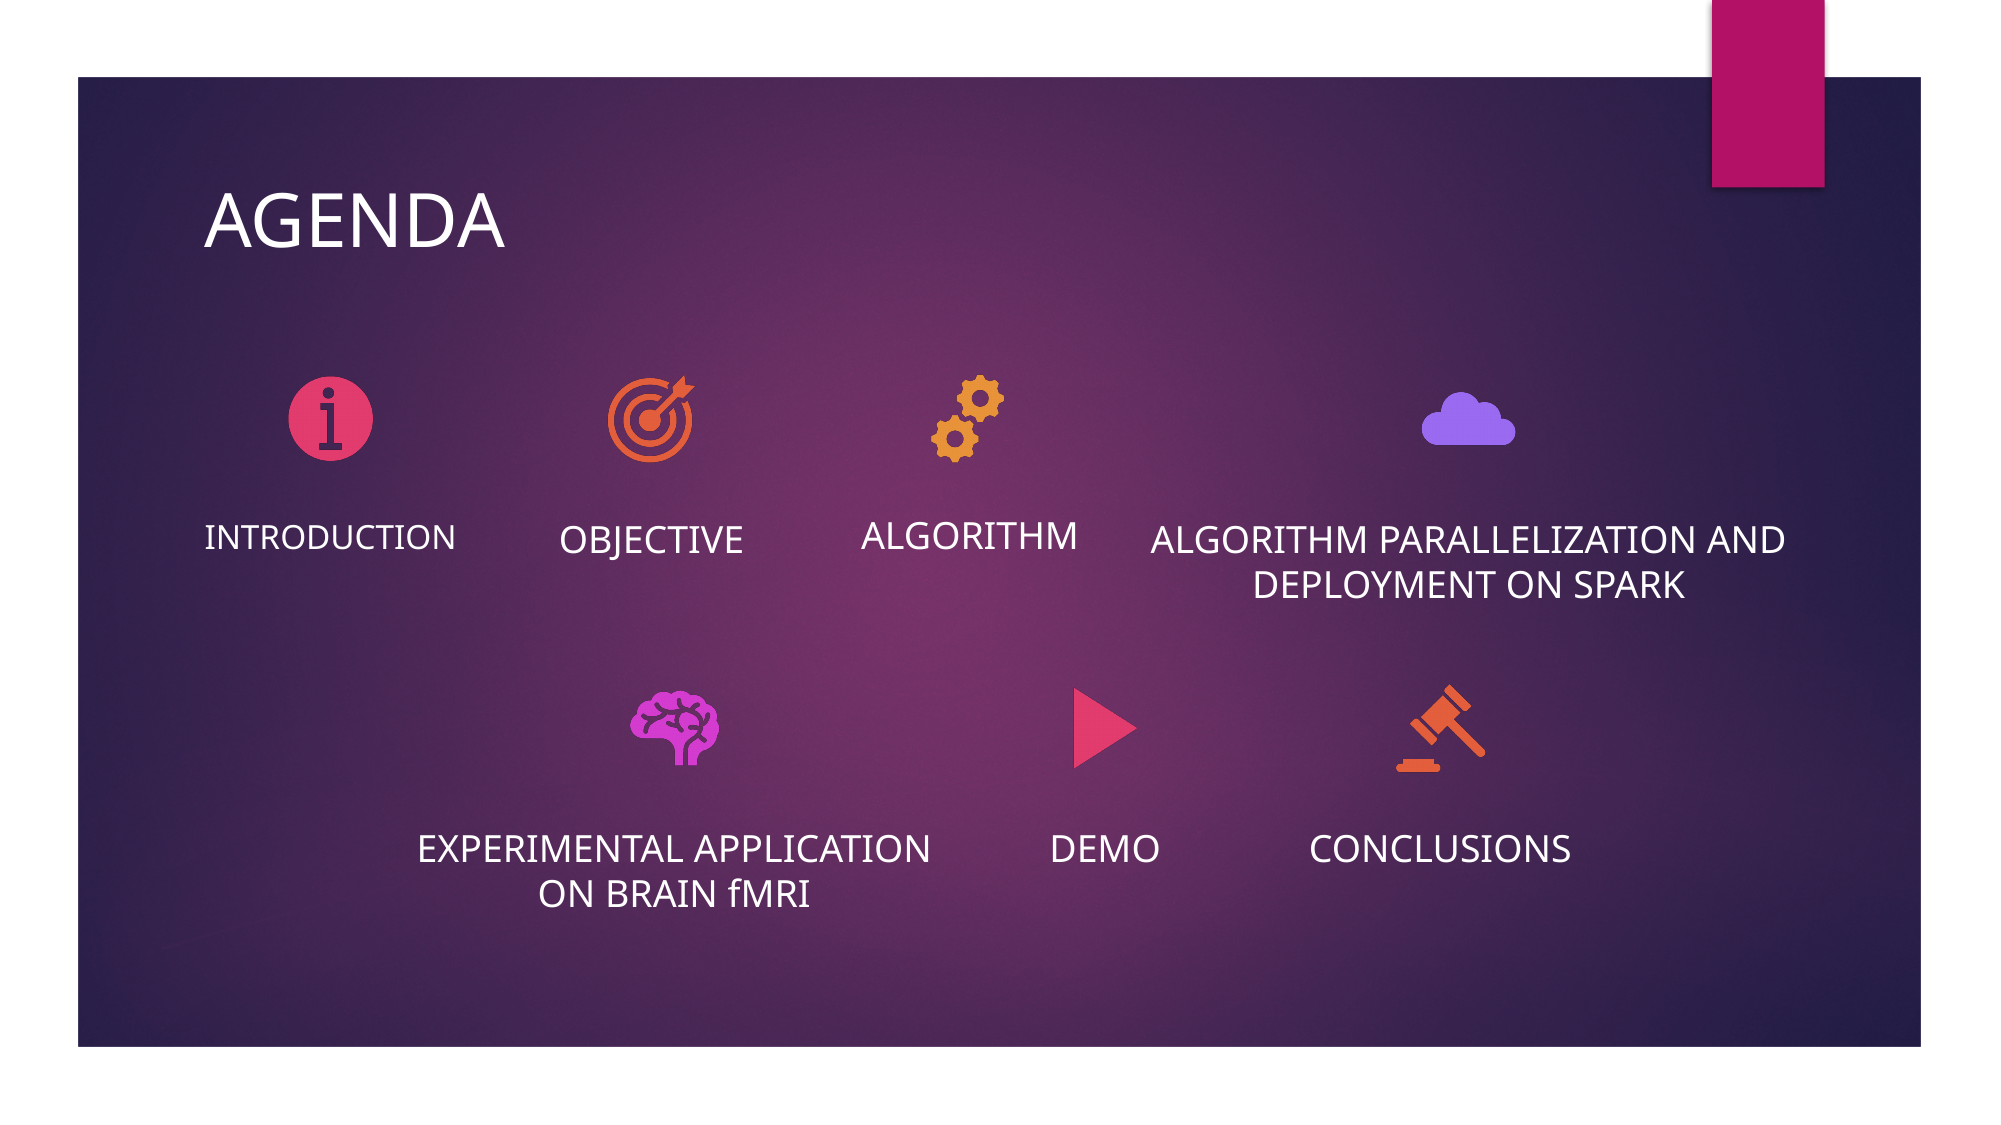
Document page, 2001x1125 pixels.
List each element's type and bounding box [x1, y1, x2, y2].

text_box [0, 0, 2000, 1125]
list [120, 275, 1899, 1016]
